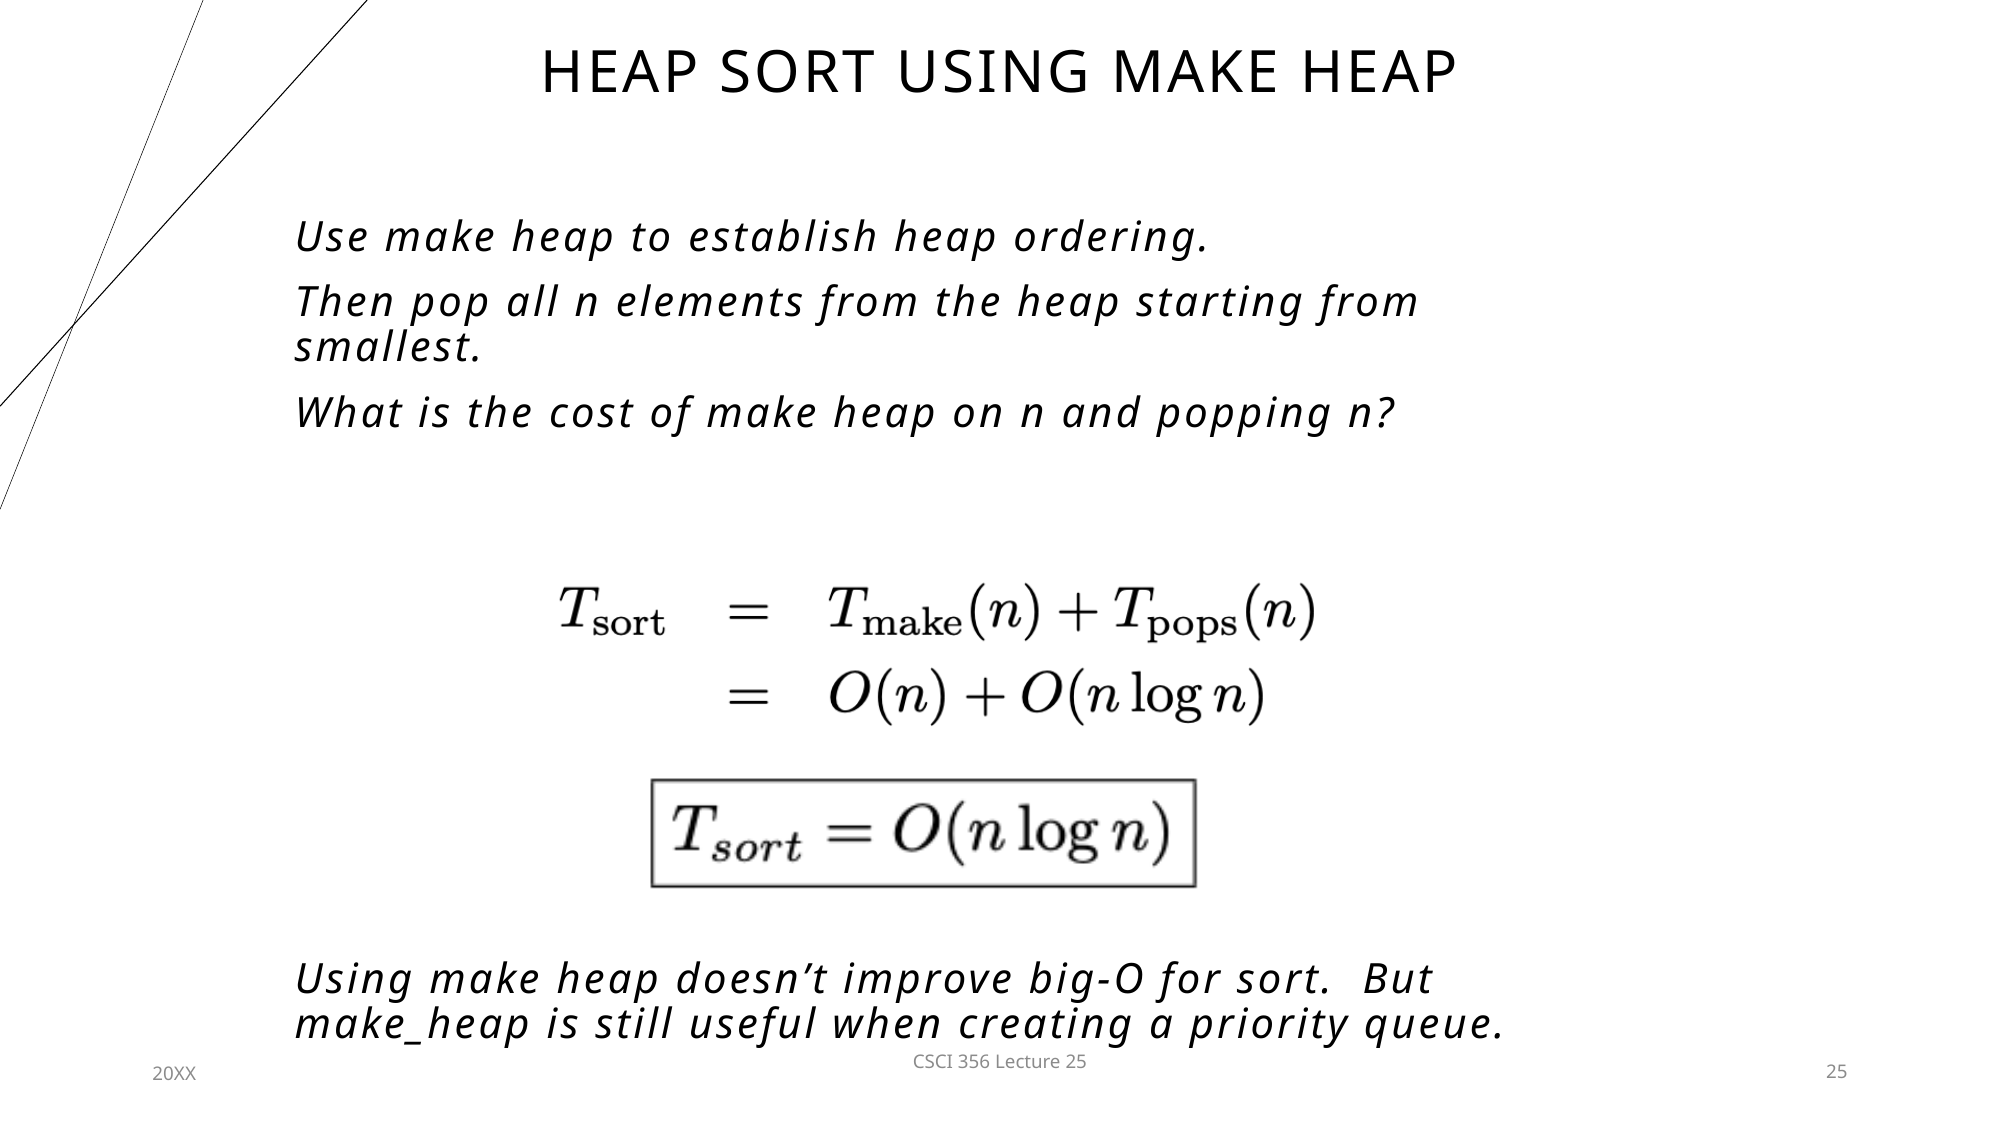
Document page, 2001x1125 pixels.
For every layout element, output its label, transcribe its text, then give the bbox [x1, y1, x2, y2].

picture [540, 550, 1341, 747]
slide_number 25 [1412, 1042, 1863, 1103]
title Heap sort using make heap [309, 0, 1691, 149]
picture [647, 775, 1204, 895]
list Use make heap to establish heap ordering. Then pop all n elements from the heap starting from smallest. What is the cost of make heap on n and popping n? [279, 181, 1534, 445]
text_box Using make heap doesn’t improve big-O for sort. But make_heap is still useful when creating a priority queue. [279, 923, 1533, 1056]
slide_number 20XX [137, 1042, 588, 1103]
footer CSCI 356 Lecture 25 [662, 1056, 1338, 1103]
